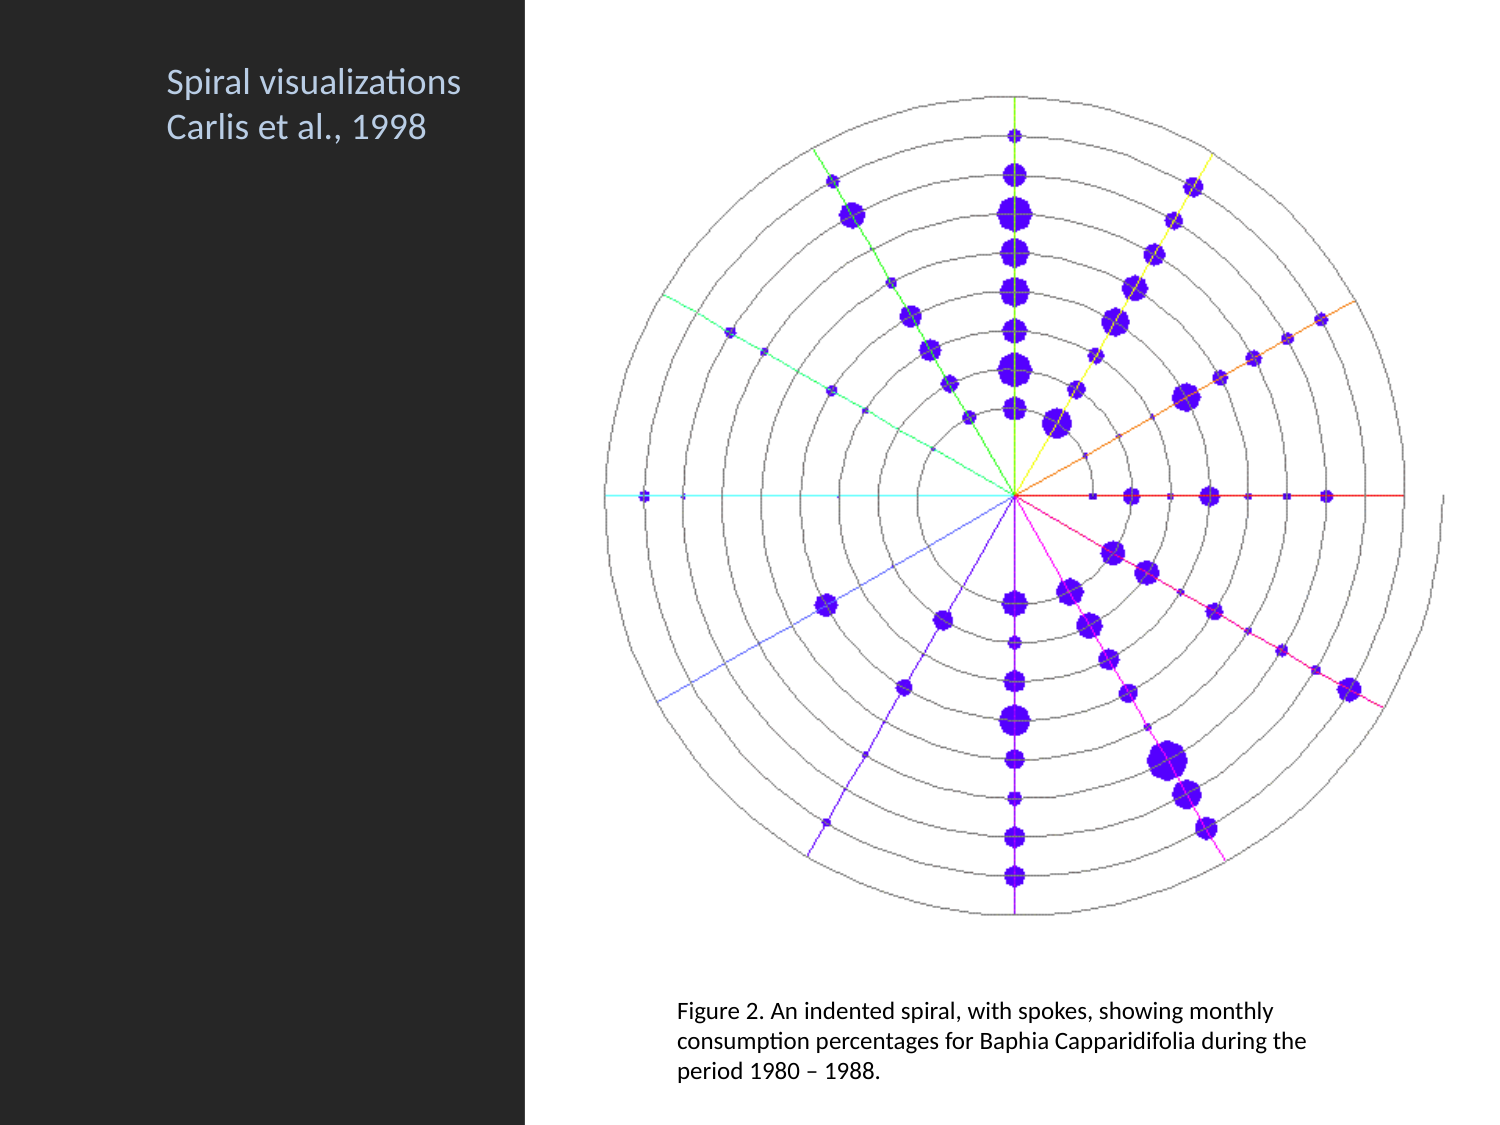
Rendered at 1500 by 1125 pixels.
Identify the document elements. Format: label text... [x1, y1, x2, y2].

text_box Spiral visualizations Carlis et al., 1998 [151, 49, 477, 155]
picture [587, 87, 1457, 933]
text_box [523, 0, 1500, 1125]
text_box Figure 2. An indented spiral, with spokes, showing monthly consumption percentages for Baphia Capparidifolia during the period 1980 – 1988. [662, 987, 1413, 1093]
